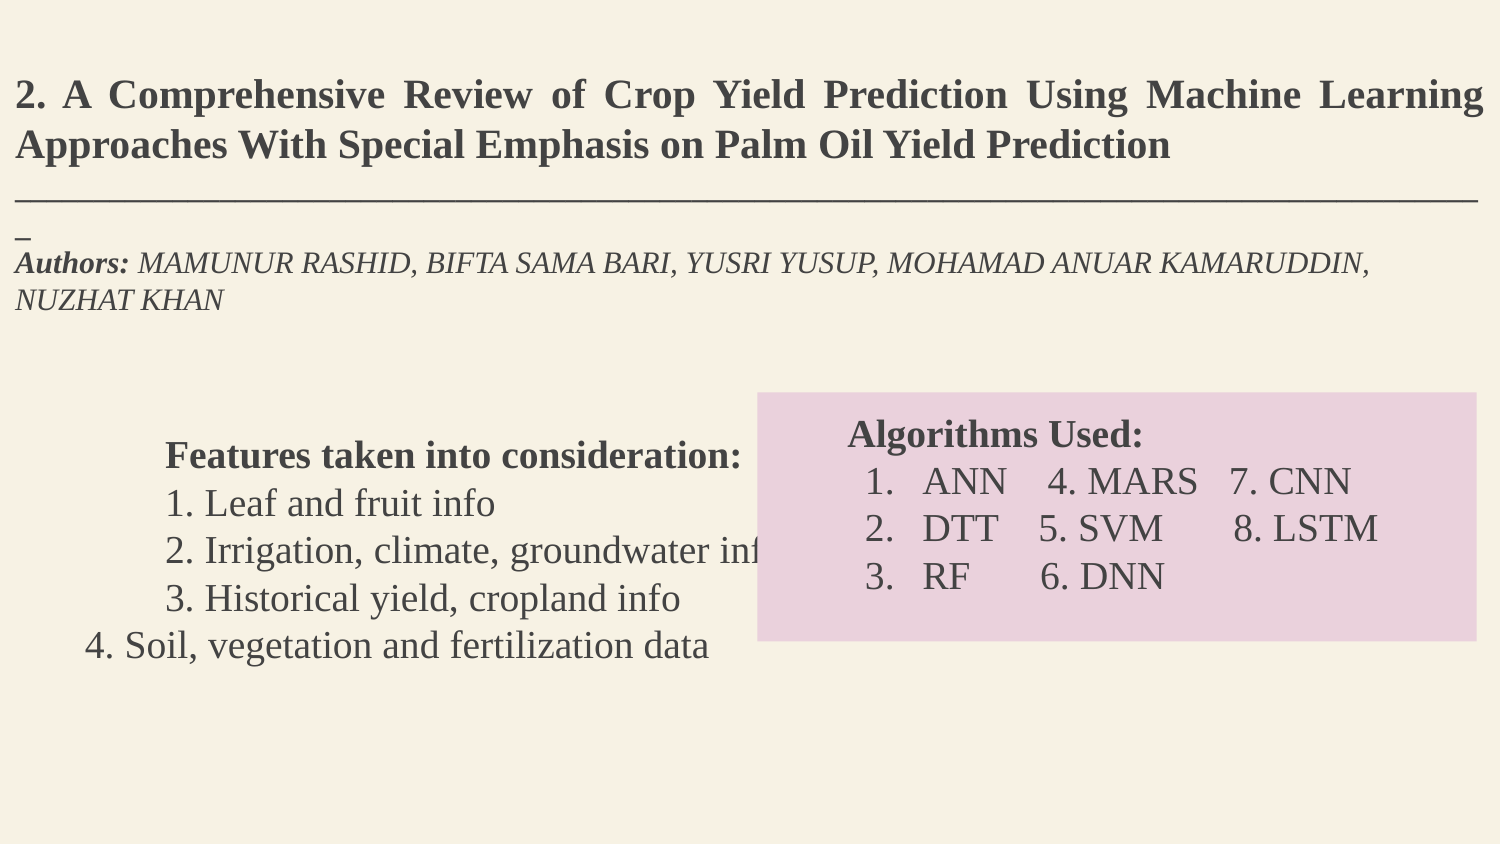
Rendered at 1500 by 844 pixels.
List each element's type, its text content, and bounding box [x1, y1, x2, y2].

text_box Algorithms Used: ANN 4. MARS 7. CNN DTT 5. SVM 8. LSTM RF 6. DNN [757, 392, 1477, 642]
title 2. A Comprehensive Review of Crop Yield Prediction Using Machine Learning Approaches With Special Emphasis on Palm Oil Yield Prediction ______________________________________________________________________________________________ Authors: MAMUNUR RASHID, BIFTA SAMA BARI, YUSRI YUSUP, MOHAMAD ANUAR KAMARUDDIN, NUZHAT KHAN Features taken into consideration: 1. Leaf and fruit info 2. Irrigation, climate, groundwater info 3. Historical yield, cropland info 4. Soil, vegetation and fertilization data [0, 52, 1500, 816]
